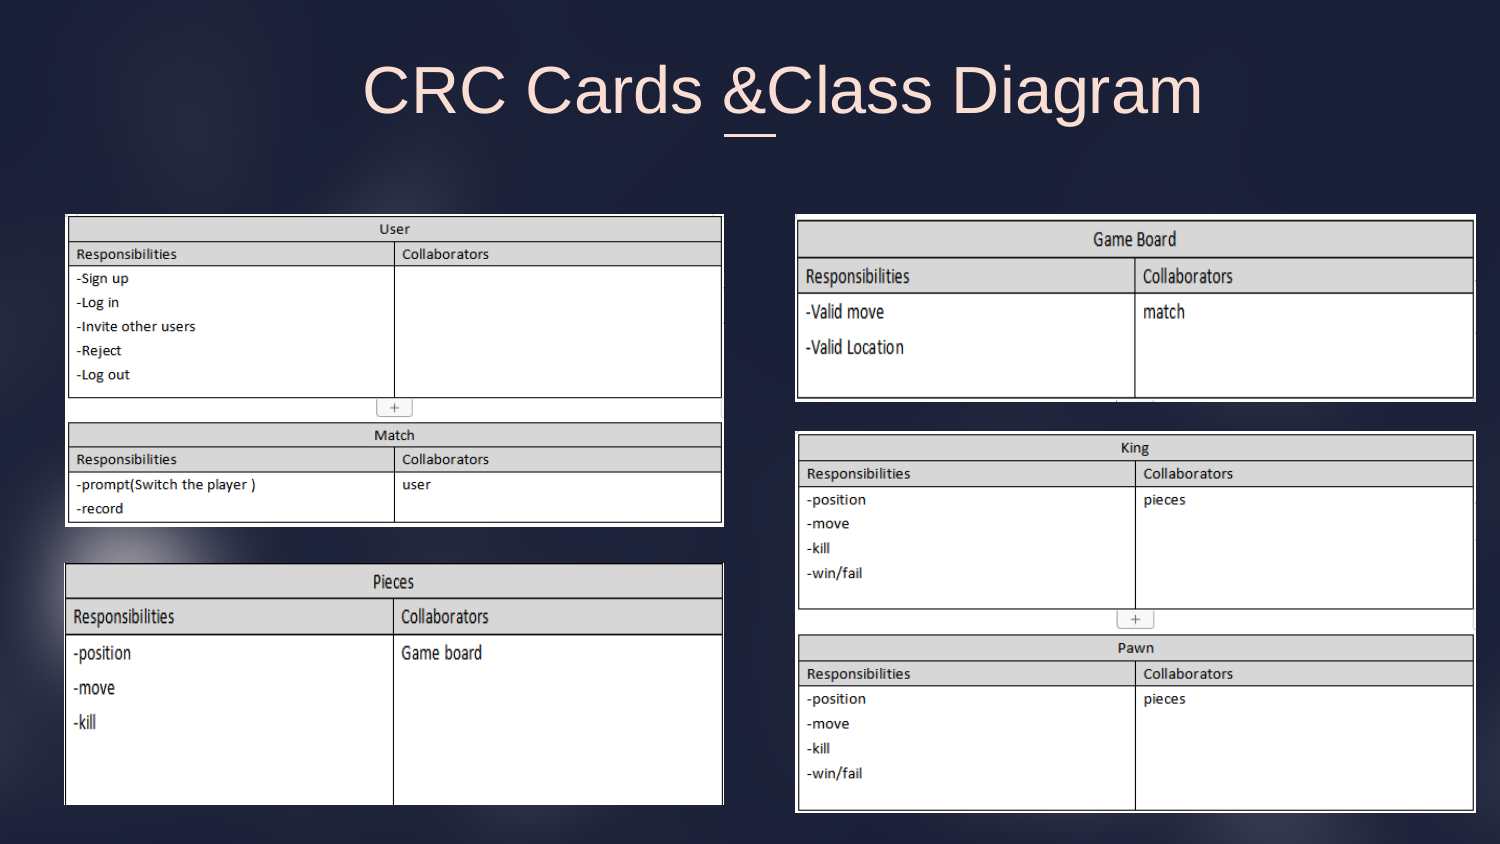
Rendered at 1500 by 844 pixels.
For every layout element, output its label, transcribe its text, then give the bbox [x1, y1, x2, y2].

picture [0, 0, 1500, 844]
text_box CRC Cards &Class Diagram [348, 39, 1220, 135]
